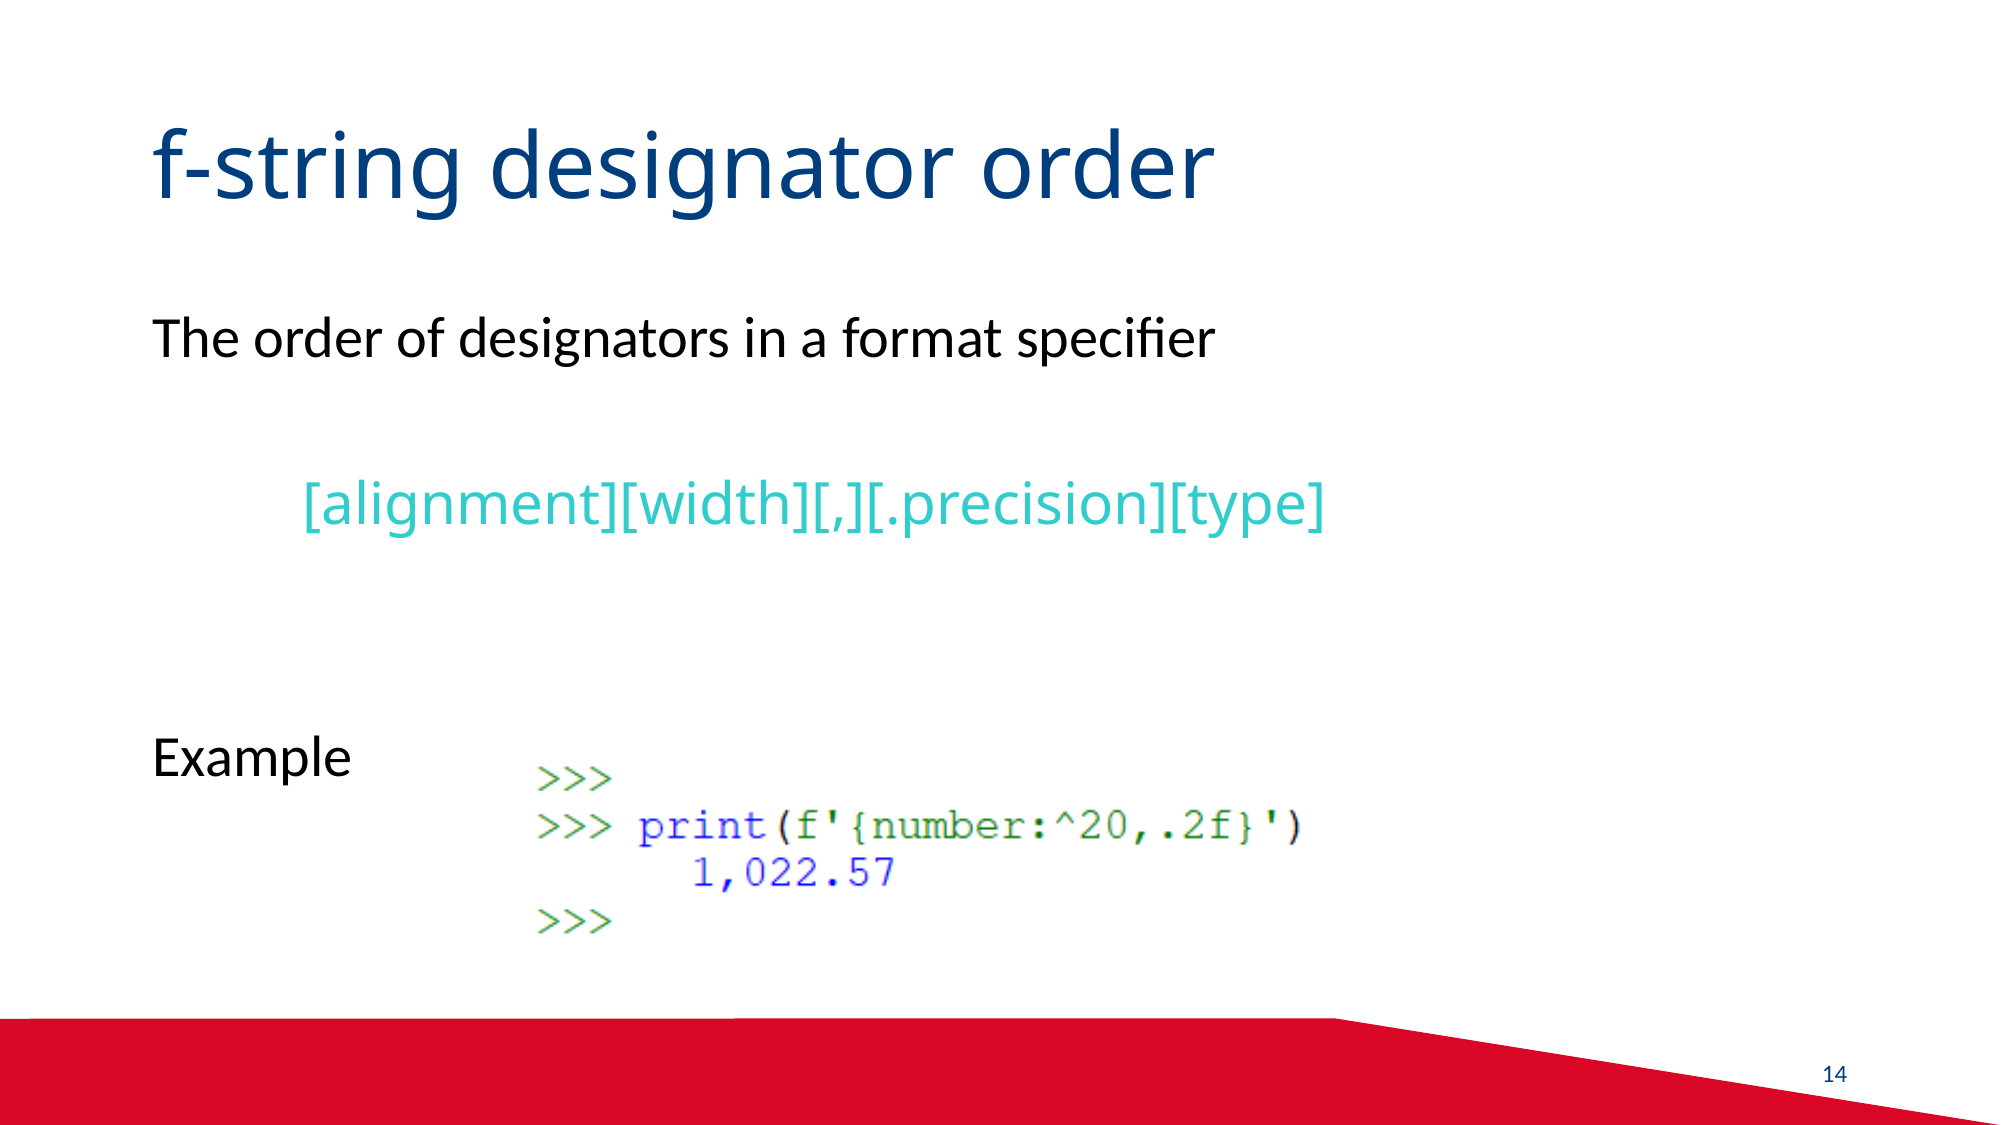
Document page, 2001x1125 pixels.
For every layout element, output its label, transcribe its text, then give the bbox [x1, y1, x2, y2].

picture [532, 748, 1468, 977]
list The order of designators in a format specifier [alignment][width][,][.precision][type] Example [137, 299, 1863, 1014]
slide_number 14 [1412, 1042, 1863, 1103]
title f-string designator order [137, 59, 1863, 278]
